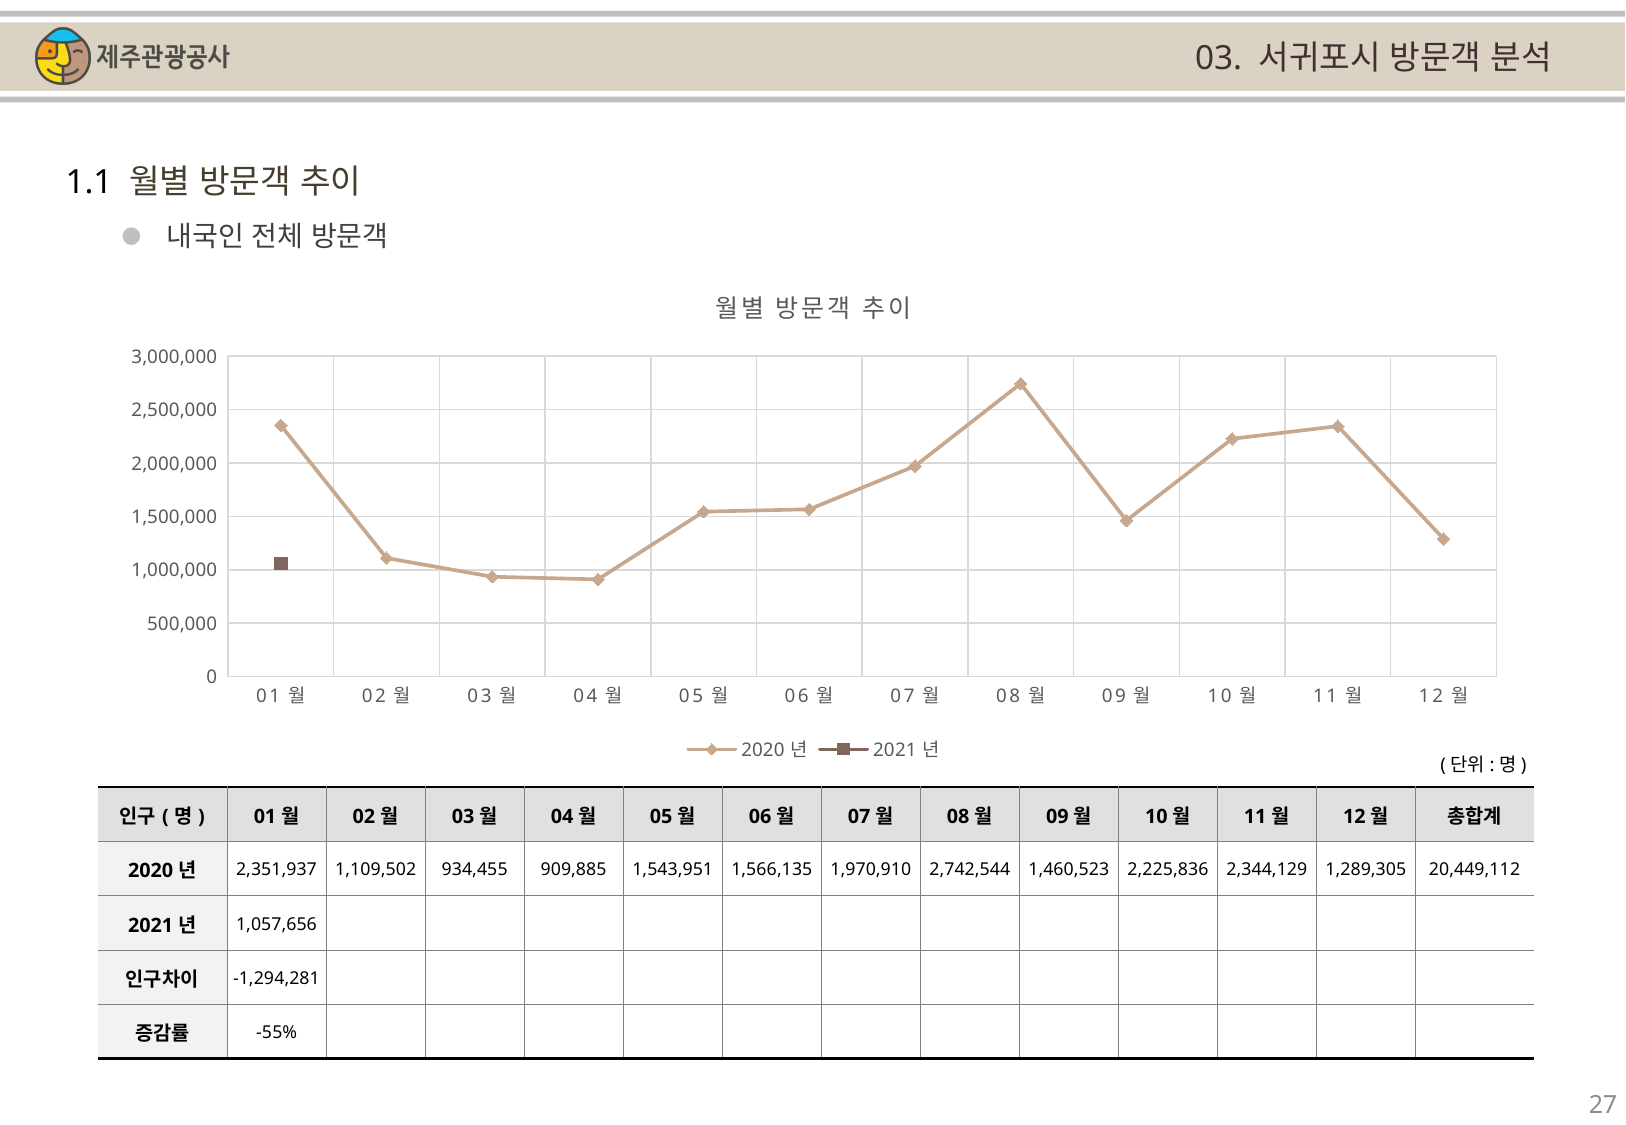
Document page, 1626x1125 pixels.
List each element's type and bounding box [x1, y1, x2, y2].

table_cell [1317, 1005, 1415, 1057]
table_cell [822, 842, 920, 895]
table_header [1020, 788, 1118, 841]
table_cell [228, 1005, 326, 1057]
table_cell [327, 896, 425, 950]
table_cell [921, 951, 1019, 1004]
table_cell [98, 896, 227, 950]
table_cell [327, 842, 425, 895]
table_cell [822, 896, 920, 950]
table_cell [1119, 896, 1217, 950]
table_cell [228, 842, 326, 895]
table_cell [1317, 842, 1415, 895]
table_cell [624, 842, 722, 895]
table_header [1416, 788, 1534, 841]
table_cell [921, 1005, 1019, 1057]
table_cell [98, 1005, 227, 1057]
table_cell [1020, 951, 1118, 1004]
table_cell [1317, 896, 1415, 950]
table_header [624, 788, 722, 841]
table_cell [1218, 951, 1316, 1004]
table_header [822, 788, 920, 841]
table_cell [723, 896, 821, 950]
table_cell [327, 951, 425, 1004]
table_header [1317, 788, 1415, 841]
table_cell [426, 1005, 524, 1057]
table_cell [1218, 896, 1316, 950]
picture [31, 26, 232, 87]
table_cell [1020, 896, 1118, 950]
table_cell [723, 1005, 821, 1057]
text_box [151, 210, 404, 260]
table_cell [1119, 842, 1217, 895]
table_cell [1119, 1005, 1217, 1057]
table_header [525, 788, 623, 841]
table_cell [1416, 951, 1534, 1004]
table_cell [327, 1005, 425, 1057]
table_cell [723, 951, 821, 1004]
table_header [327, 788, 425, 841]
table_cell [1317, 951, 1415, 1004]
table_cell [921, 842, 1019, 895]
table_cell [822, 1005, 920, 1057]
text_box [121, 226, 141, 246]
table_cell [1416, 1005, 1534, 1057]
table_cell [624, 951, 722, 1004]
slide_number [1251, 1063, 1618, 1123]
table_cell [1020, 1005, 1118, 1057]
table_cell [525, 951, 623, 1004]
text_box [1042, 28, 1595, 84]
table_cell [98, 842, 227, 895]
table_header [228, 788, 326, 841]
table_cell [525, 896, 623, 950]
text_box [1425, 745, 1542, 783]
table_cell [1416, 842, 1534, 895]
table_cell [921, 896, 1019, 950]
table_header [1218, 788, 1316, 841]
table_cell [98, 951, 227, 1004]
chart [102, 261, 1525, 769]
table_cell [525, 842, 623, 895]
table_cell [822, 951, 920, 1004]
table_cell [1416, 896, 1534, 950]
table_header [921, 788, 1019, 841]
table_cell [1218, 1005, 1316, 1057]
table_cell [426, 896, 524, 950]
text_box [50, 152, 1144, 208]
table_cell [426, 842, 524, 895]
table_cell [228, 896, 326, 950]
table_cell [1020, 842, 1118, 895]
table_cell [525, 1005, 623, 1057]
table_cell [624, 1005, 722, 1057]
table_header [723, 788, 821, 841]
table_header [1119, 788, 1217, 841]
table_header [98, 788, 227, 841]
table_cell [426, 951, 524, 1004]
table_cell [1119, 951, 1217, 1004]
table_header [426, 788, 524, 841]
table_cell [228, 951, 326, 1004]
table_cell [1218, 842, 1316, 895]
table_cell [723, 842, 821, 895]
table_cell [624, 896, 722, 950]
